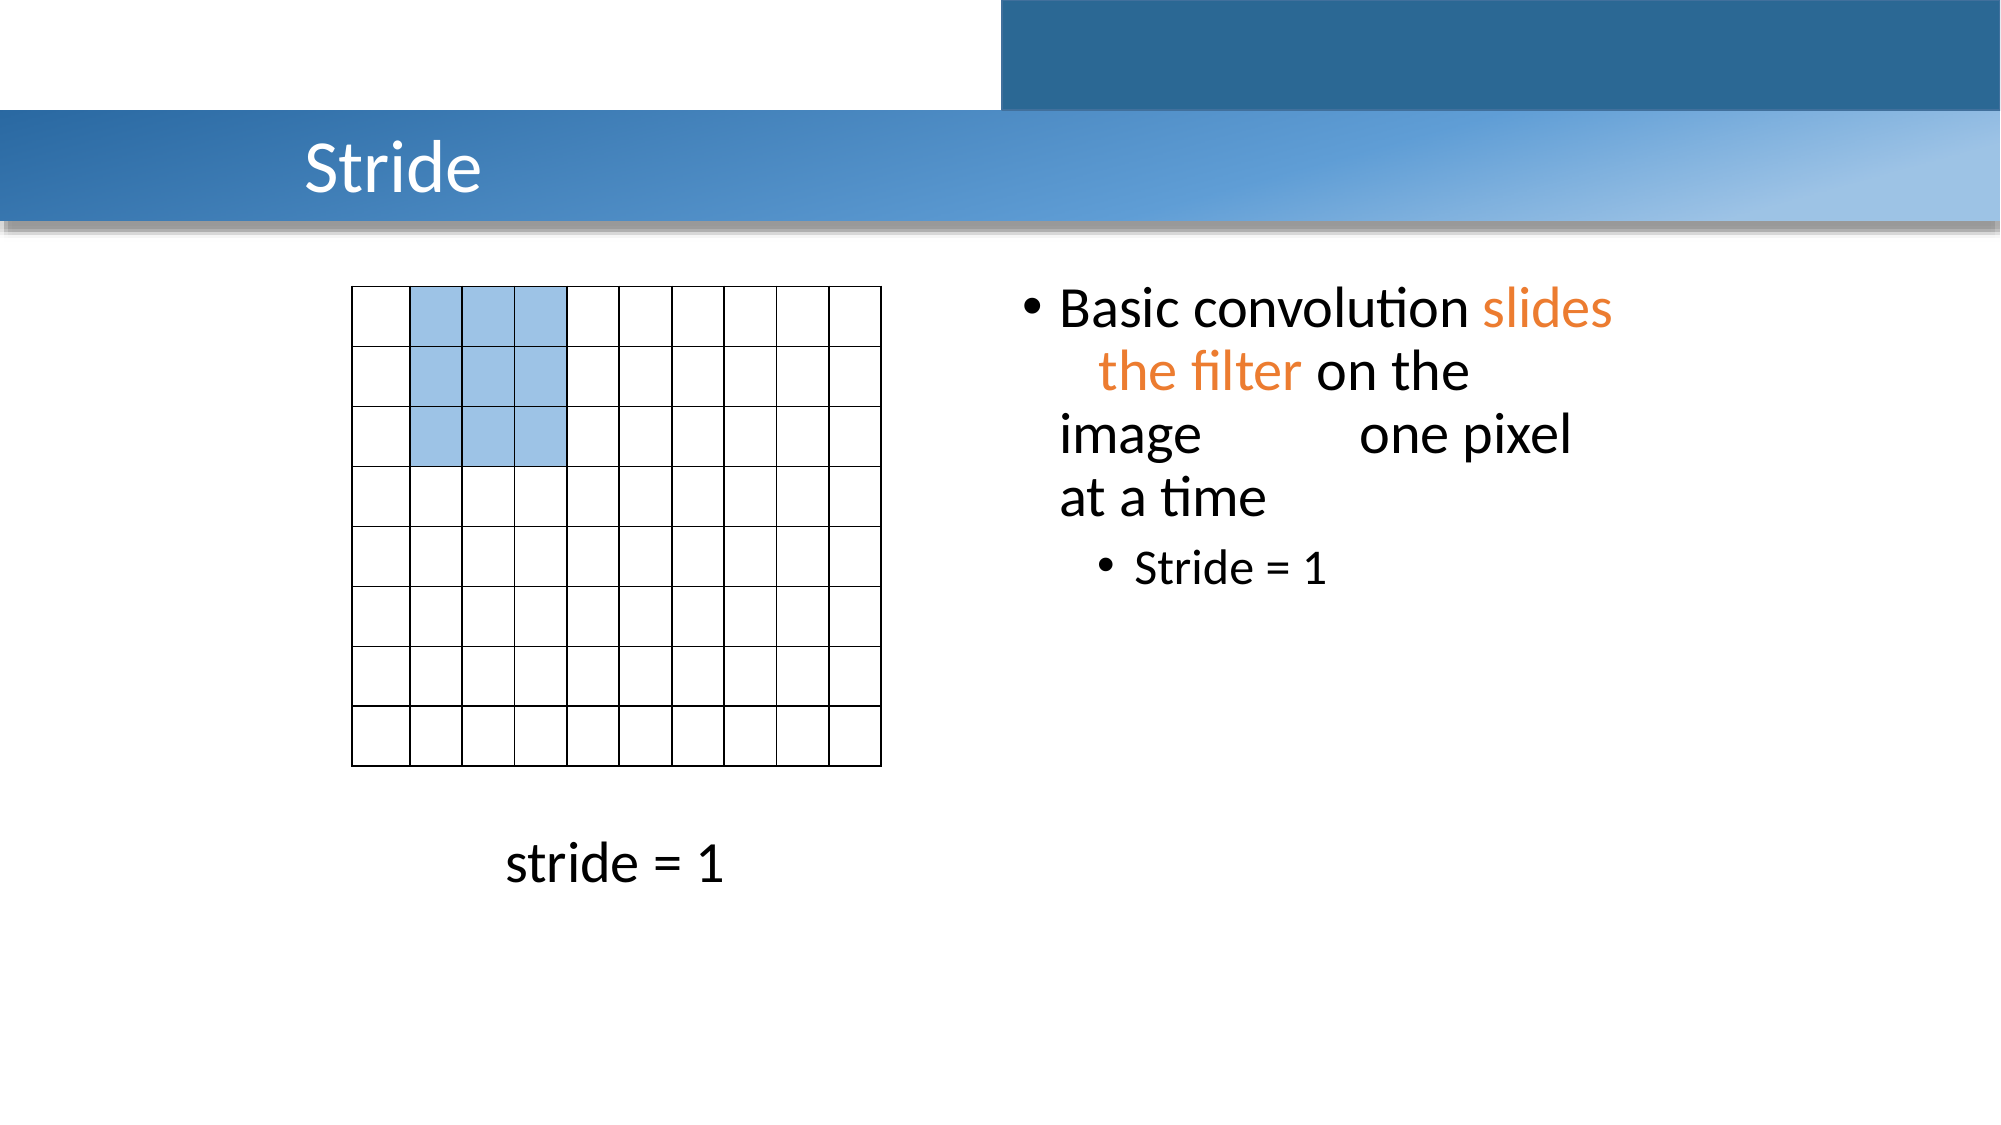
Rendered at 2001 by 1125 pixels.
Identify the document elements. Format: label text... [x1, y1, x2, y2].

table_header [463, 287, 514, 346]
table_cell [463, 707, 514, 765]
table_header [777, 287, 828, 346]
table_cell [515, 467, 566, 526]
picture [0, 110, 2000, 242]
table_cell [777, 707, 828, 765]
table_cell [725, 647, 776, 705]
table_cell [673, 347, 723, 406]
table_header [568, 287, 618, 346]
table_cell [353, 587, 409, 646]
table_cell [353, 707, 409, 765]
table_cell [673, 467, 723, 526]
table_cell [515, 347, 566, 406]
table_cell [620, 707, 671, 765]
table_cell [568, 467, 618, 526]
table_cell [620, 347, 671, 406]
table_cell [353, 467, 409, 526]
table_cell [830, 707, 880, 765]
table_cell [463, 587, 514, 646]
table_cell [725, 587, 776, 646]
table_cell [777, 407, 828, 466]
table_cell [463, 407, 514, 466]
table_header [515, 287, 566, 346]
table_cell [411, 707, 461, 765]
table_cell [463, 467, 514, 526]
table_cell [411, 587, 461, 646]
table_cell [830, 647, 880, 705]
table_cell [725, 467, 776, 526]
table_cell [411, 467, 461, 526]
table_cell [353, 527, 409, 586]
table_header [673, 287, 723, 346]
table_cell [830, 347, 880, 406]
table_cell [725, 527, 776, 586]
table_cell [568, 647, 618, 705]
text_box Basic convolution slides the filter on the image one pixel at a time Stride = 1 [1019, 268, 1620, 595]
table_cell [463, 527, 514, 586]
table_cell [620, 527, 671, 586]
table_cell [725, 347, 776, 406]
table_cell [725, 707, 776, 765]
table_cell [515, 527, 566, 586]
table_cell [515, 707, 566, 765]
table_cell [620, 467, 671, 526]
table_cell [620, 587, 671, 646]
table_cell [673, 407, 723, 466]
table_cell [620, 407, 671, 466]
table_cell [777, 647, 828, 705]
table_cell [673, 647, 723, 705]
table_cell [568, 407, 618, 466]
table_cell [568, 347, 618, 406]
table_cell [620, 647, 671, 705]
table_cell [568, 707, 618, 765]
table_cell [777, 587, 828, 646]
table_cell [463, 347, 514, 406]
table_cell [673, 527, 723, 586]
table_cell [411, 647, 461, 705]
table_cell [568, 587, 618, 646]
table_header [411, 287, 461, 346]
table_cell [830, 467, 880, 526]
table_cell [568, 527, 618, 586]
table_cell [673, 587, 723, 646]
table_cell [515, 587, 566, 646]
table_cell [777, 347, 828, 406]
table_cell [411, 407, 461, 466]
table_header [353, 287, 409, 346]
table_header [620, 287, 671, 346]
table_cell [411, 527, 461, 586]
table_cell [673, 707, 723, 765]
table_cell [830, 407, 880, 466]
table_cell [515, 647, 566, 705]
table_cell [777, 527, 828, 586]
table_header [830, 287, 880, 346]
table_cell [353, 407, 409, 466]
text_box Stride [302, 114, 484, 207]
table_cell [411, 347, 461, 406]
table_cell [353, 647, 409, 705]
table_cell [725, 407, 776, 466]
table_cell [463, 647, 514, 705]
table_cell [830, 587, 880, 646]
text_box stride = 1 [503, 822, 728, 895]
table_cell [353, 347, 409, 406]
table_header [725, 287, 776, 346]
table_cell [515, 407, 566, 466]
table_cell [777, 467, 828, 526]
table_cell [830, 527, 880, 586]
